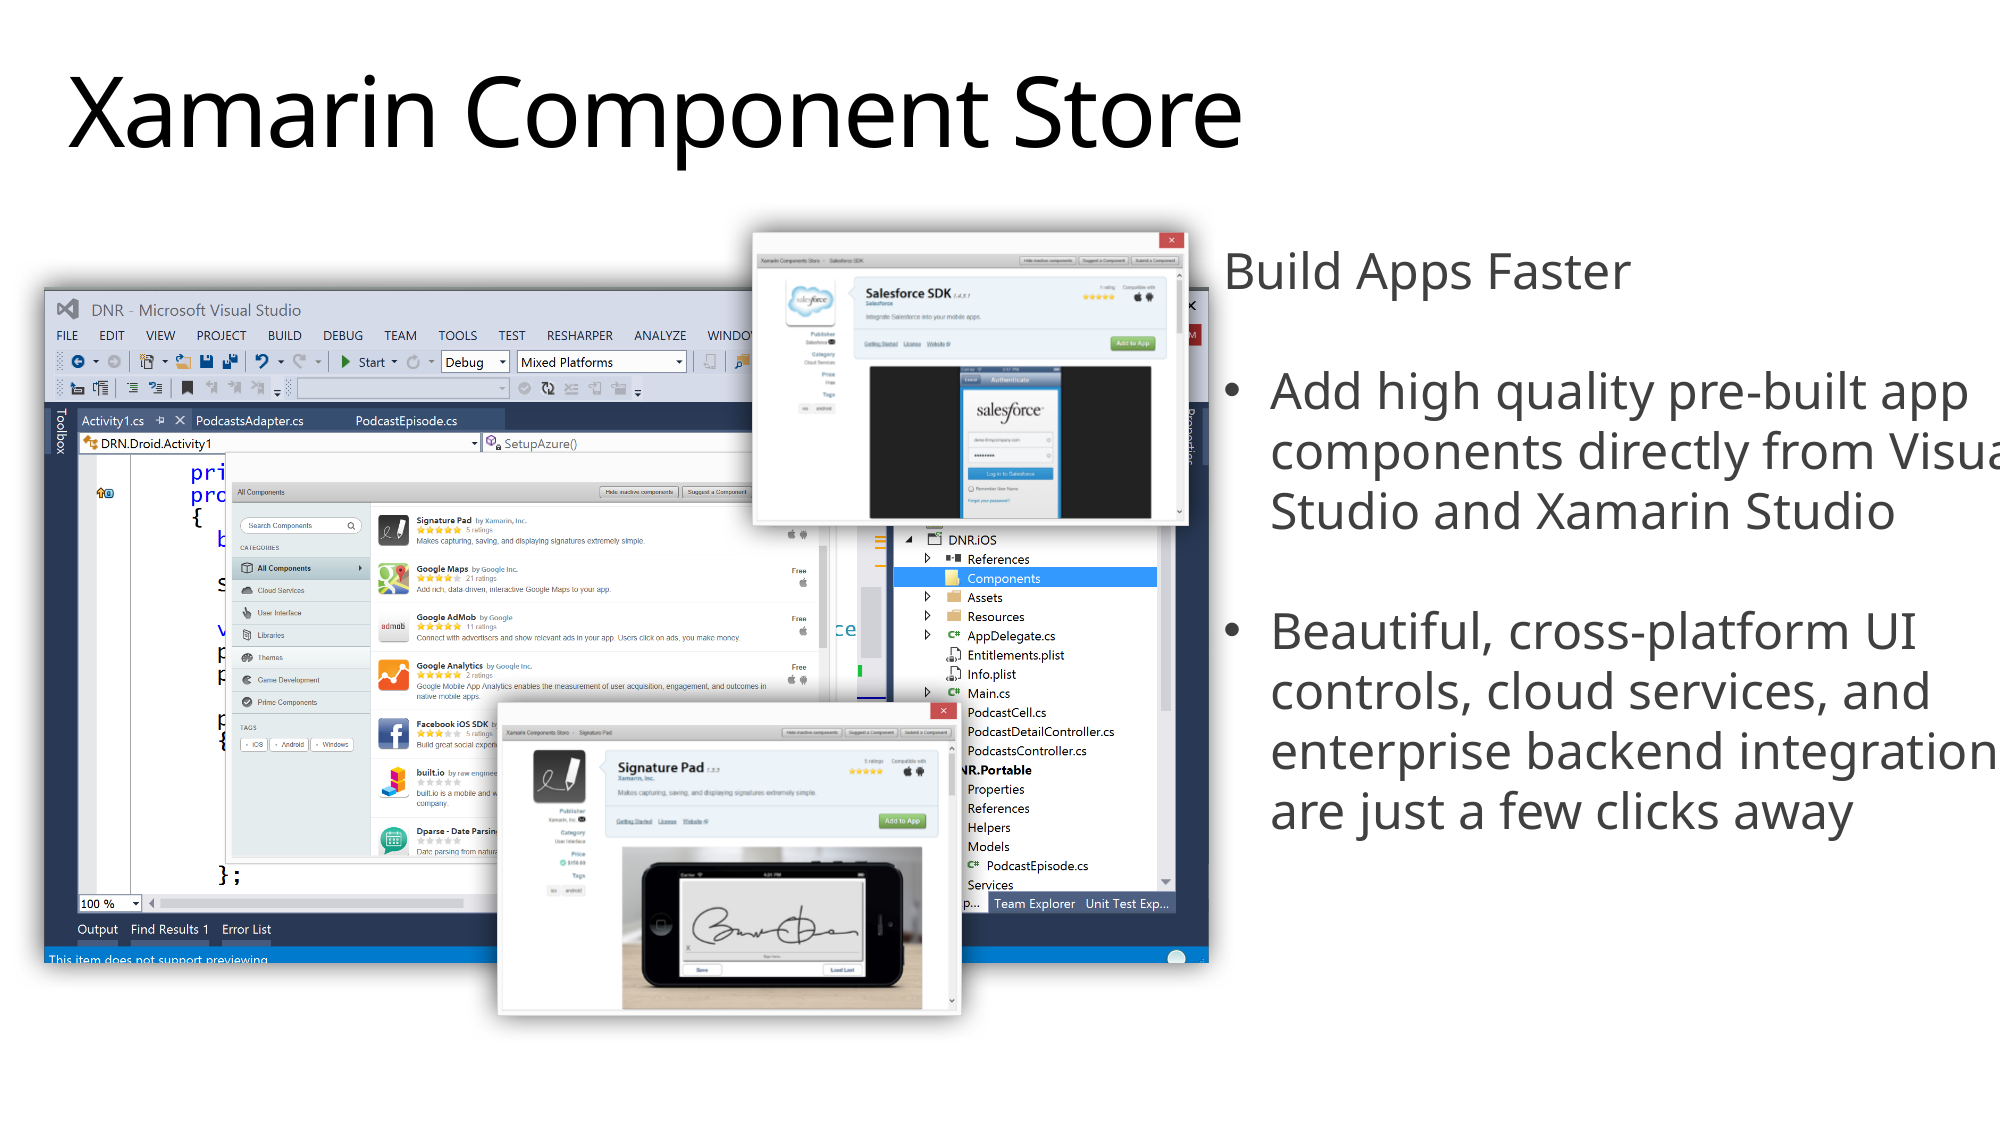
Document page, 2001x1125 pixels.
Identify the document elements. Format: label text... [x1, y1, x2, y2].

title Xamarin Component Store [44, 47, 1957, 196]
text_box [43, 231, 1209, 1016]
text_box Build Apps Faster Add high quality pre-built app components directly from Visual Studio and Xamarin Studio Beautiful, cross-platform UI controls, cloud services, and enterprise backend integrations are just a few clicks away [1209, 232, 2000, 907]
